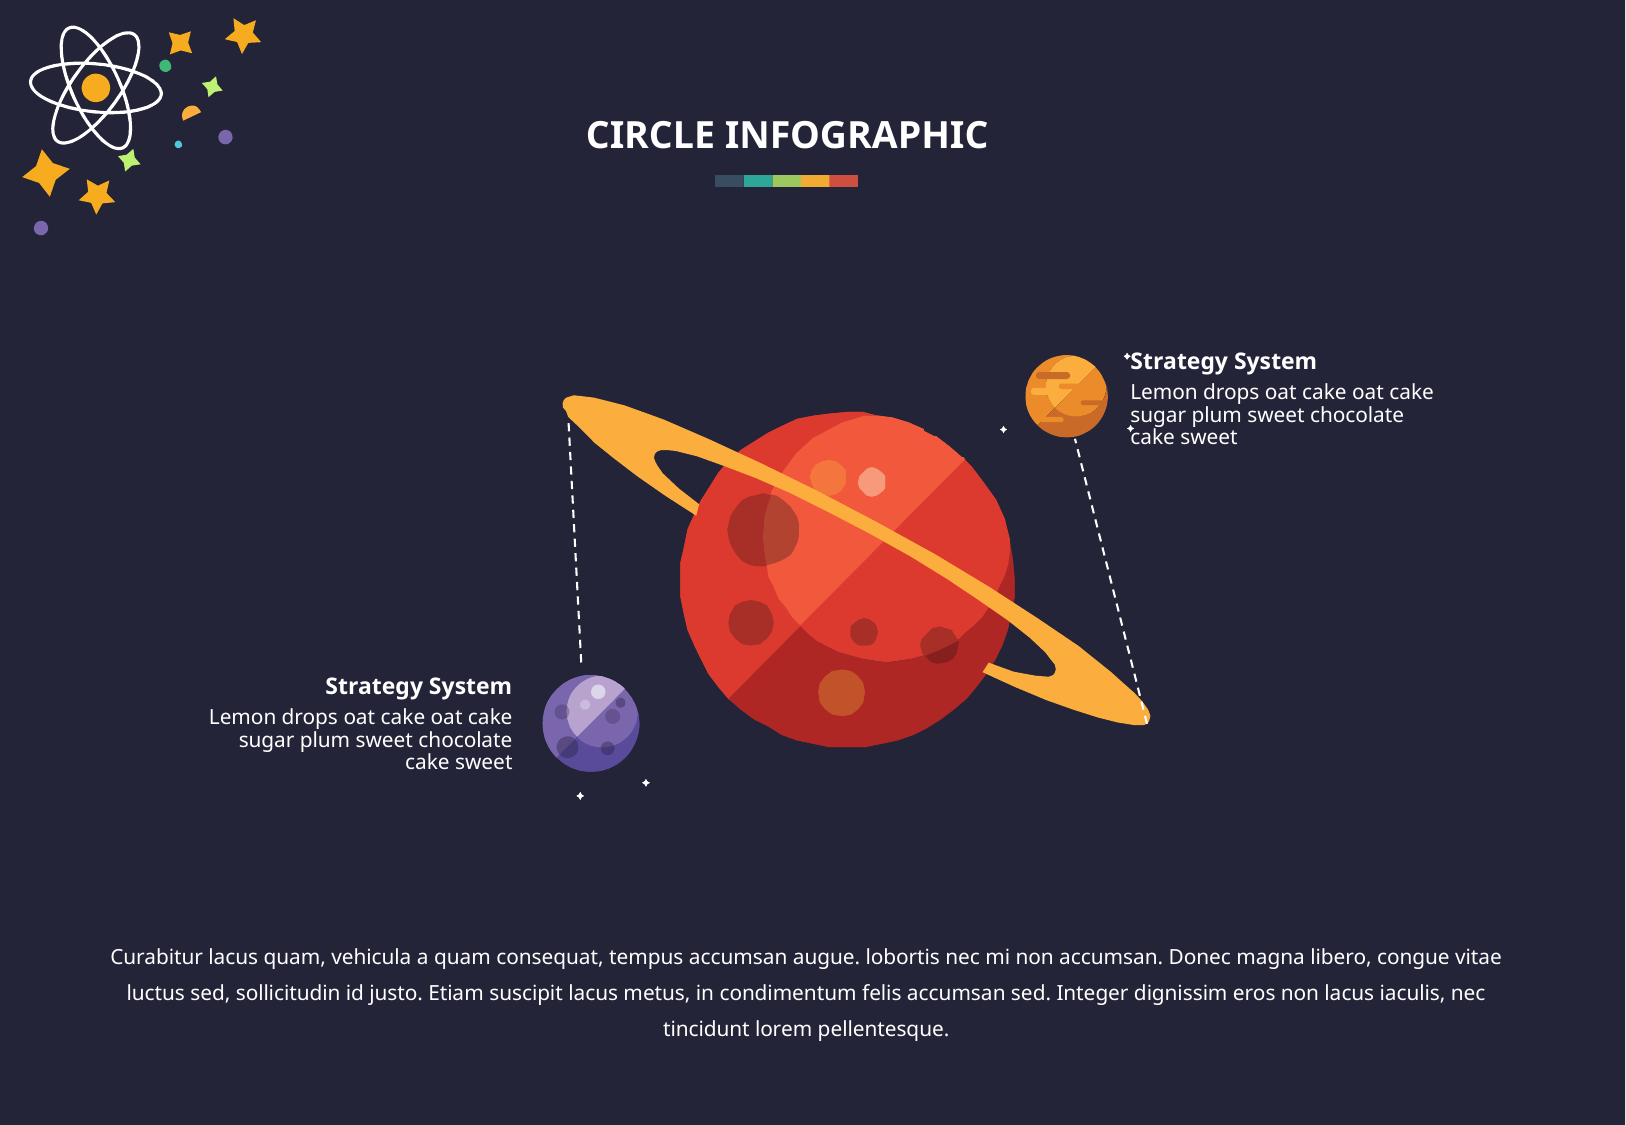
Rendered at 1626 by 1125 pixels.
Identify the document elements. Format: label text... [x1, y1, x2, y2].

text_box Curabitur lacus quam, vehicula a quam consequat, tempus accumsan augue. lobortis nec mi non accumsan. Donec magna libero, congue vitae luctus sed, sollicitudin id justo. Etiam suscipit lacus metus, in condimentum felis accumsan sed. Integer dignissim eros non lacus iaculis, nec tincidunt lorem pellentesque. [87, 924, 1525, 1048]
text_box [715, 174, 858, 187]
text_box Strategy System [1130, 350, 1443, 385]
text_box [1074, 438, 1148, 724]
text_box Lemon drops oat cake oat cake sugar plum sweet chocolate cake sweet [1135, 385, 1443, 488]
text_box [999, 352, 1135, 438]
text_box [1015, 603, 1074, 710]
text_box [542, 675, 650, 800]
text_box Strategy System [199, 675, 513, 710]
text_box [680, 411, 1015, 748]
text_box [568, 417, 582, 663]
text_box [562, 395, 680, 506]
text_box CIRCLE INFOGRAPHIC [512, 112, 1063, 164]
text_box Lemon drops oat cake oat cake sugar plum sweet chocolate cake sweet [199, 710, 513, 813]
